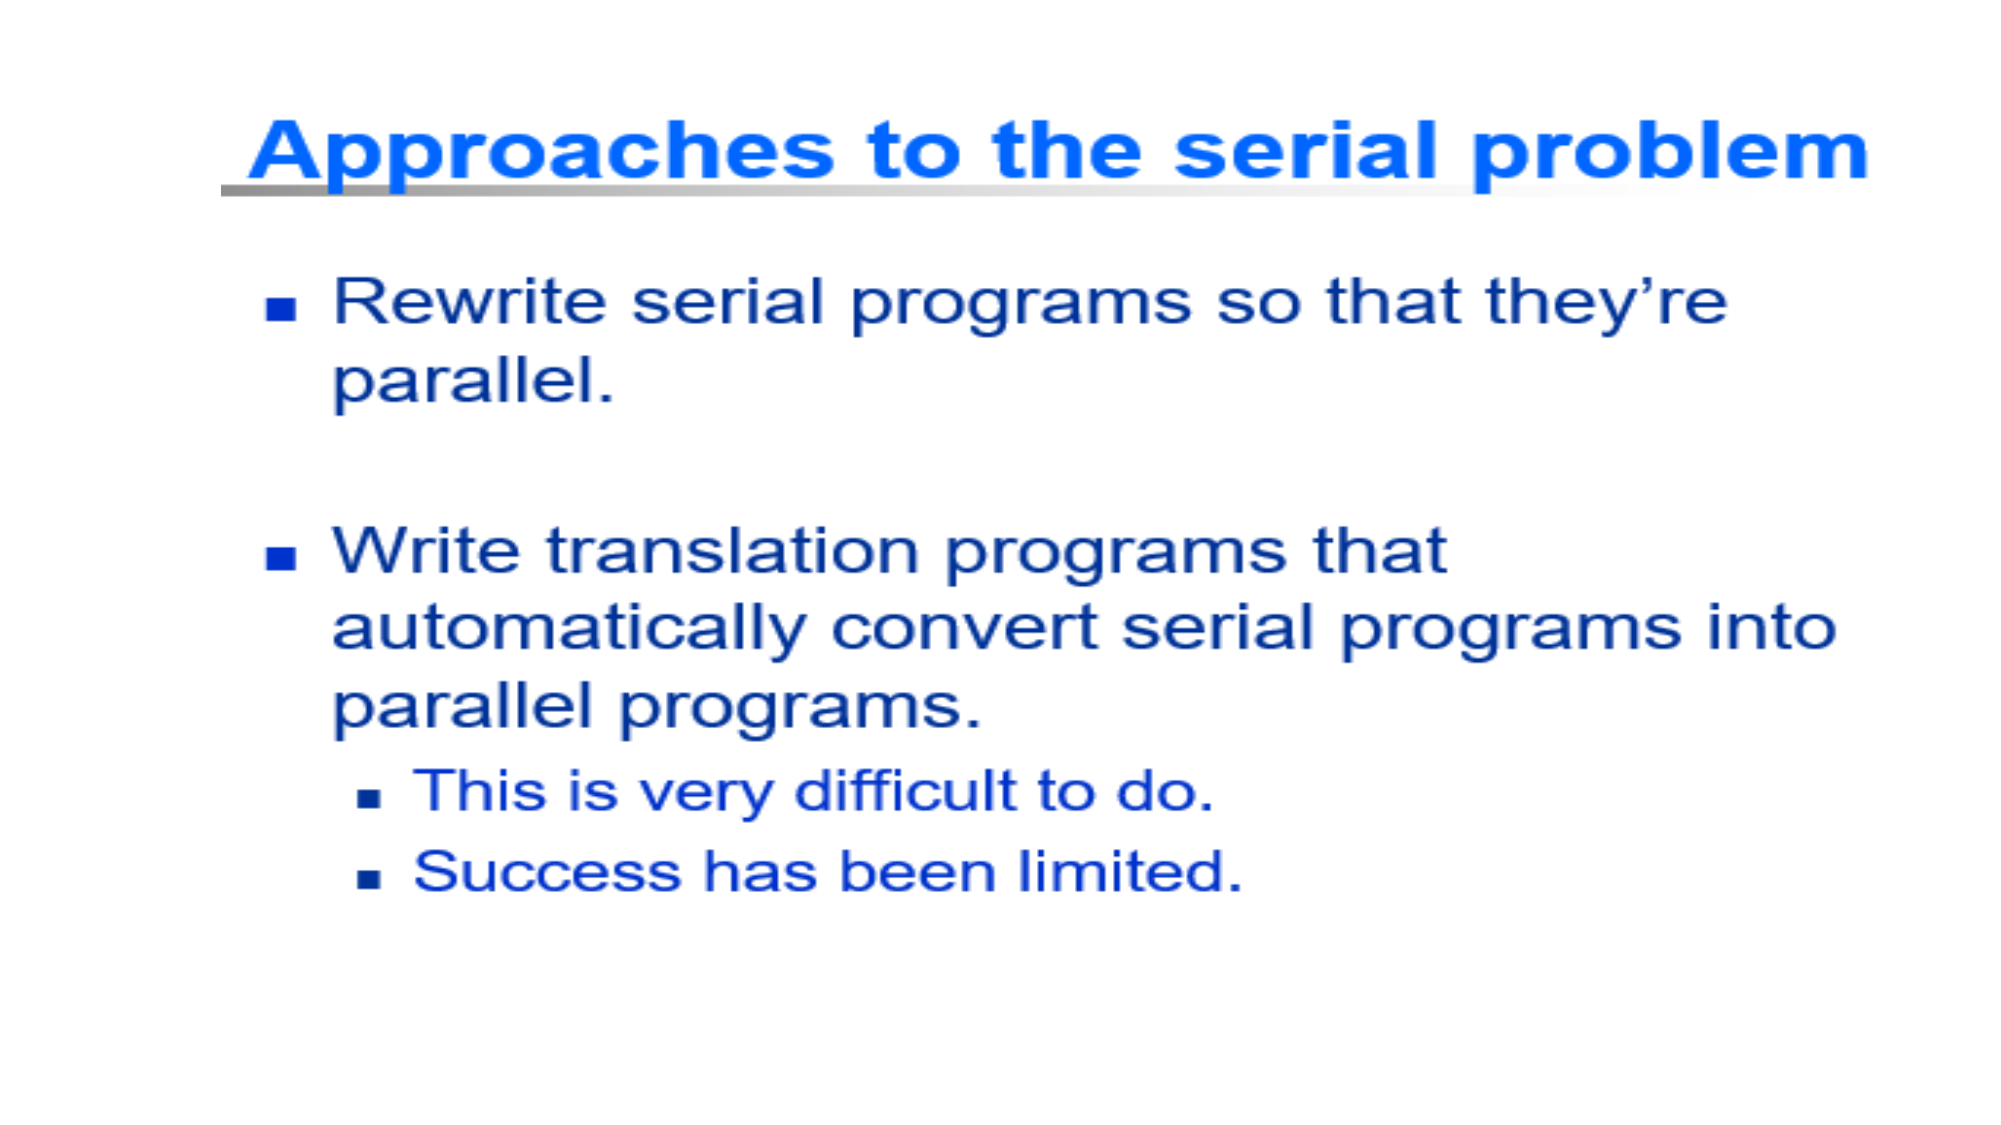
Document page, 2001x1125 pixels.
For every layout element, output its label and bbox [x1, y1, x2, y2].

picture [221, 107, 1892, 952]
